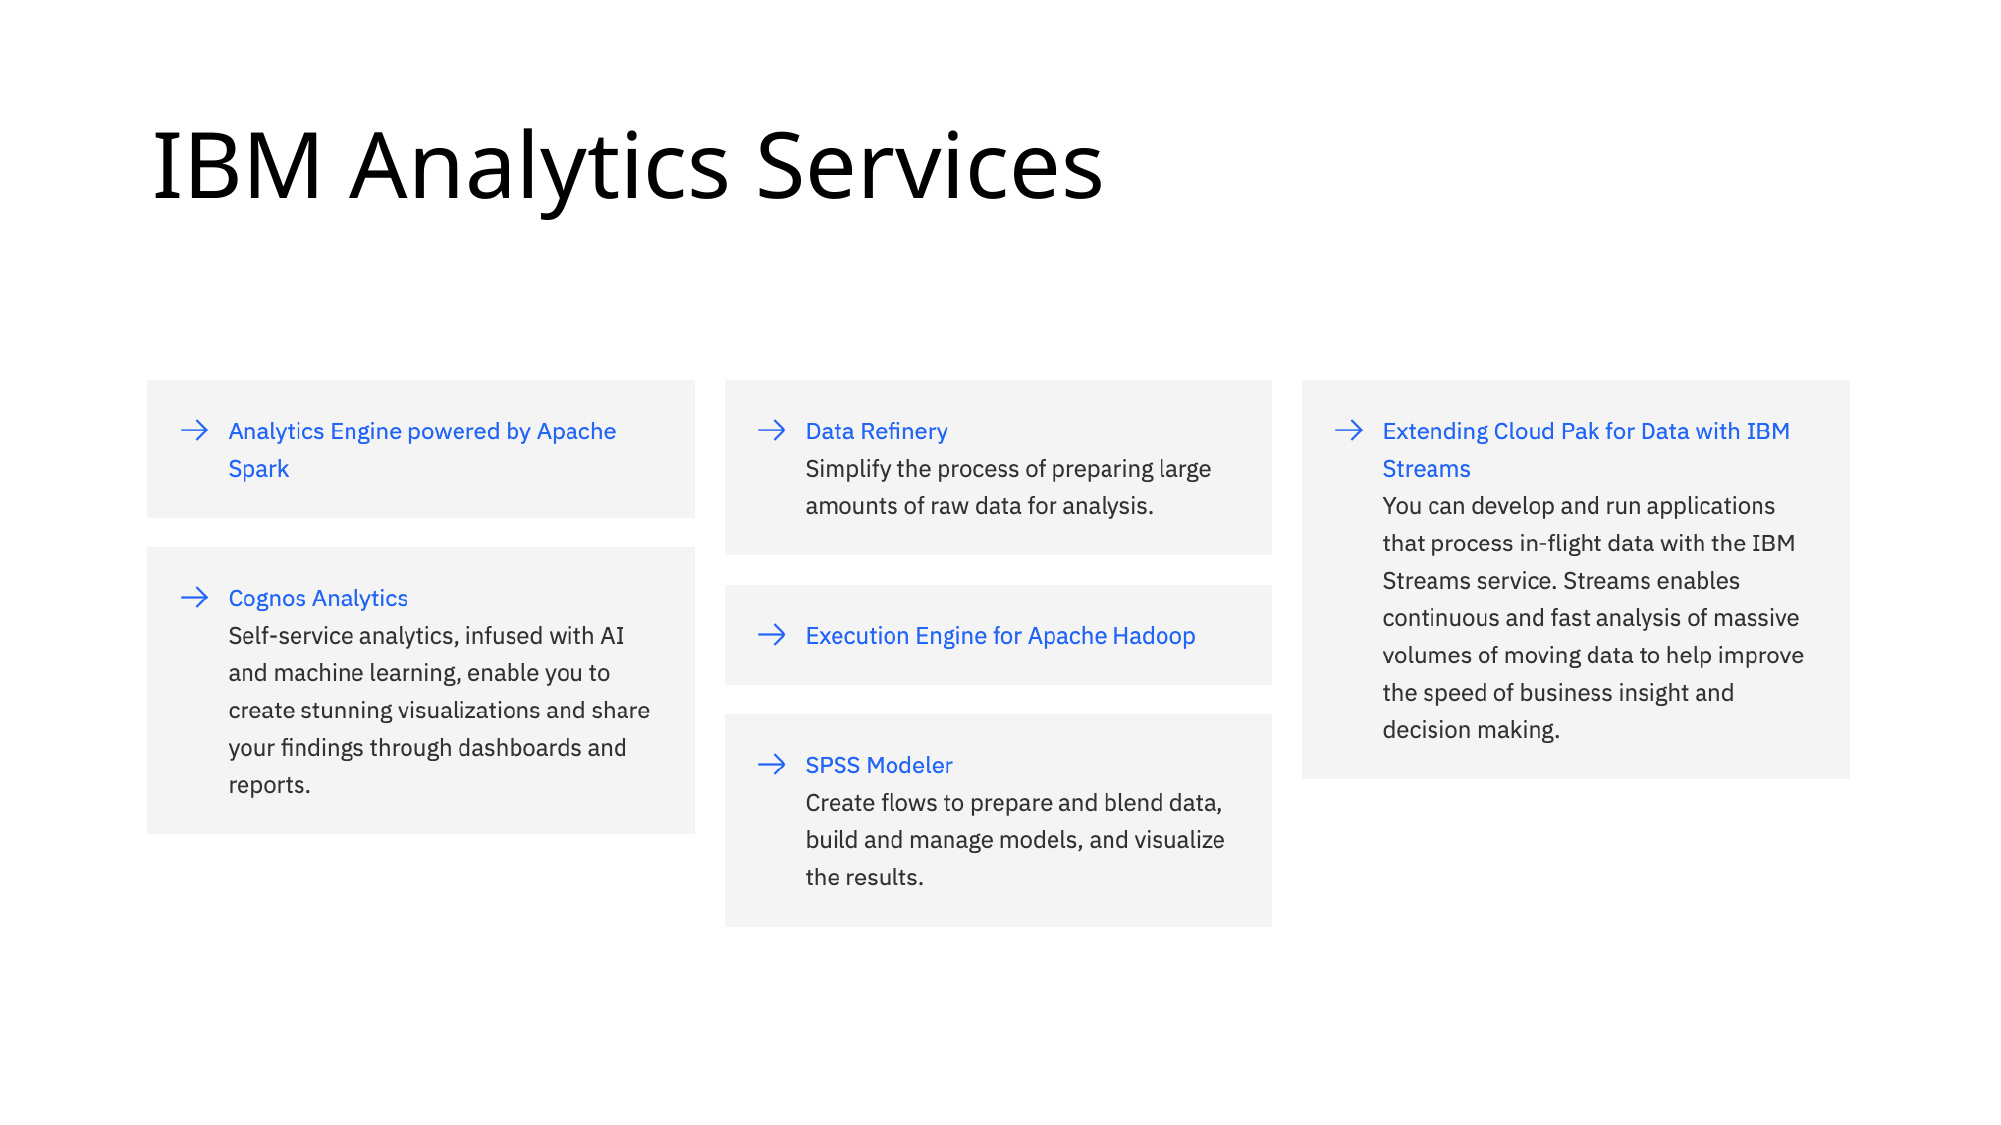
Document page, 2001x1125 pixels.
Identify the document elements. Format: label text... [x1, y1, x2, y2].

title IBM Analytics Services [137, 59, 1863, 278]
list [137, 374, 1863, 938]
